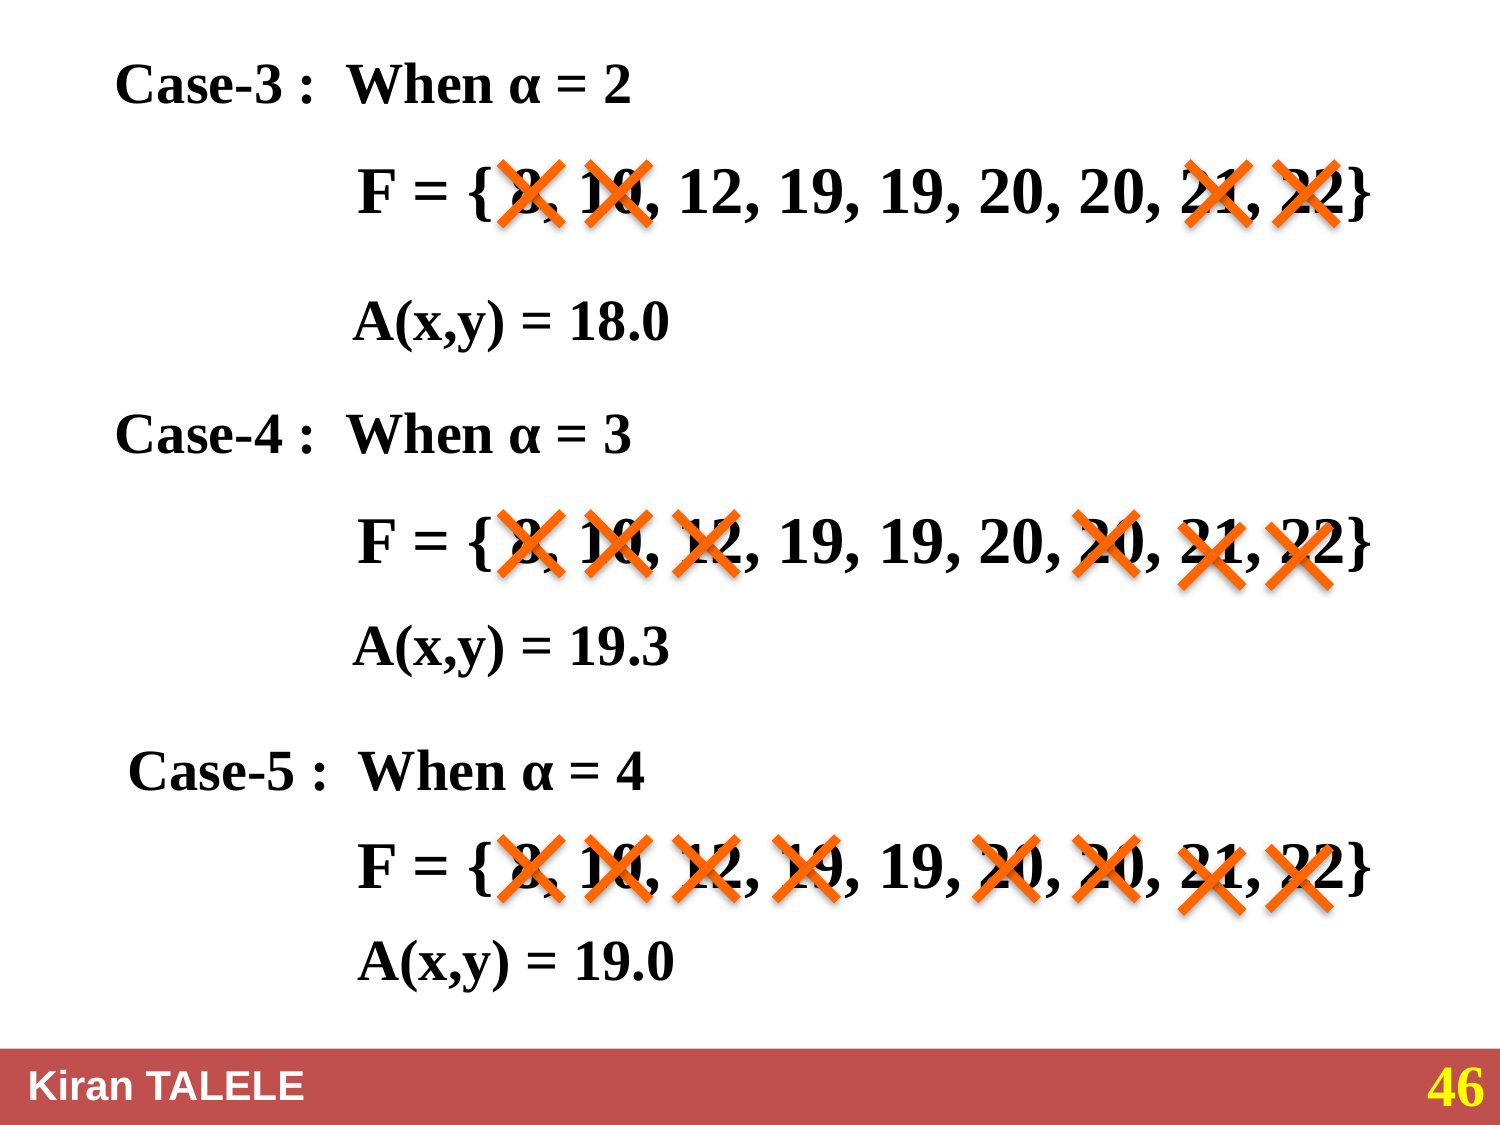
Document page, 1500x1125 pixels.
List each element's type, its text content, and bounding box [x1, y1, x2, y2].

text_box A(x,y) = 19.0 [124, 914, 875, 1000]
text_box F = { 8, 10, 12, 19, 19, 20, 20, 21, 22} [124, 814, 1500, 911]
text_box F = { 8, 10, 12, 19, 19, 20, 20, 21, 22} [124, 489, 1500, 586]
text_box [1180, 849, 1244, 913]
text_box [974, 837, 1038, 901]
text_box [774, 837, 838, 901]
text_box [1074, 512, 1138, 576]
text_box Case-5 : When α = 4 [112, 725, 863, 811]
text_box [499, 512, 563, 576]
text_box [1267, 846, 1331, 910]
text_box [499, 837, 563, 901]
text_box Case-4 : When α = 3 [99, 387, 850, 474]
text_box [1180, 524, 1244, 588]
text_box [587, 837, 651, 901]
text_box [587, 512, 651, 576]
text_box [499, 162, 563, 226]
text_box F = { 8, 10, 12, 19, 19, 20, 20, 21, 22} [124, 139, 1500, 236]
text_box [674, 512, 738, 576]
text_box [1267, 524, 1331, 588]
text_box A(x,y) = 19.3 [337, 600, 1088, 686]
text_box Case-3 : When α = 2 [99, 37, 850, 124]
text_box A(x,y) = 18.0 [337, 275, 1088, 361]
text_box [587, 162, 651, 226]
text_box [1074, 837, 1138, 901]
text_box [1187, 162, 1251, 226]
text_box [674, 837, 738, 901]
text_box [0, 1040, 1500, 1125]
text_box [1274, 162, 1338, 226]
